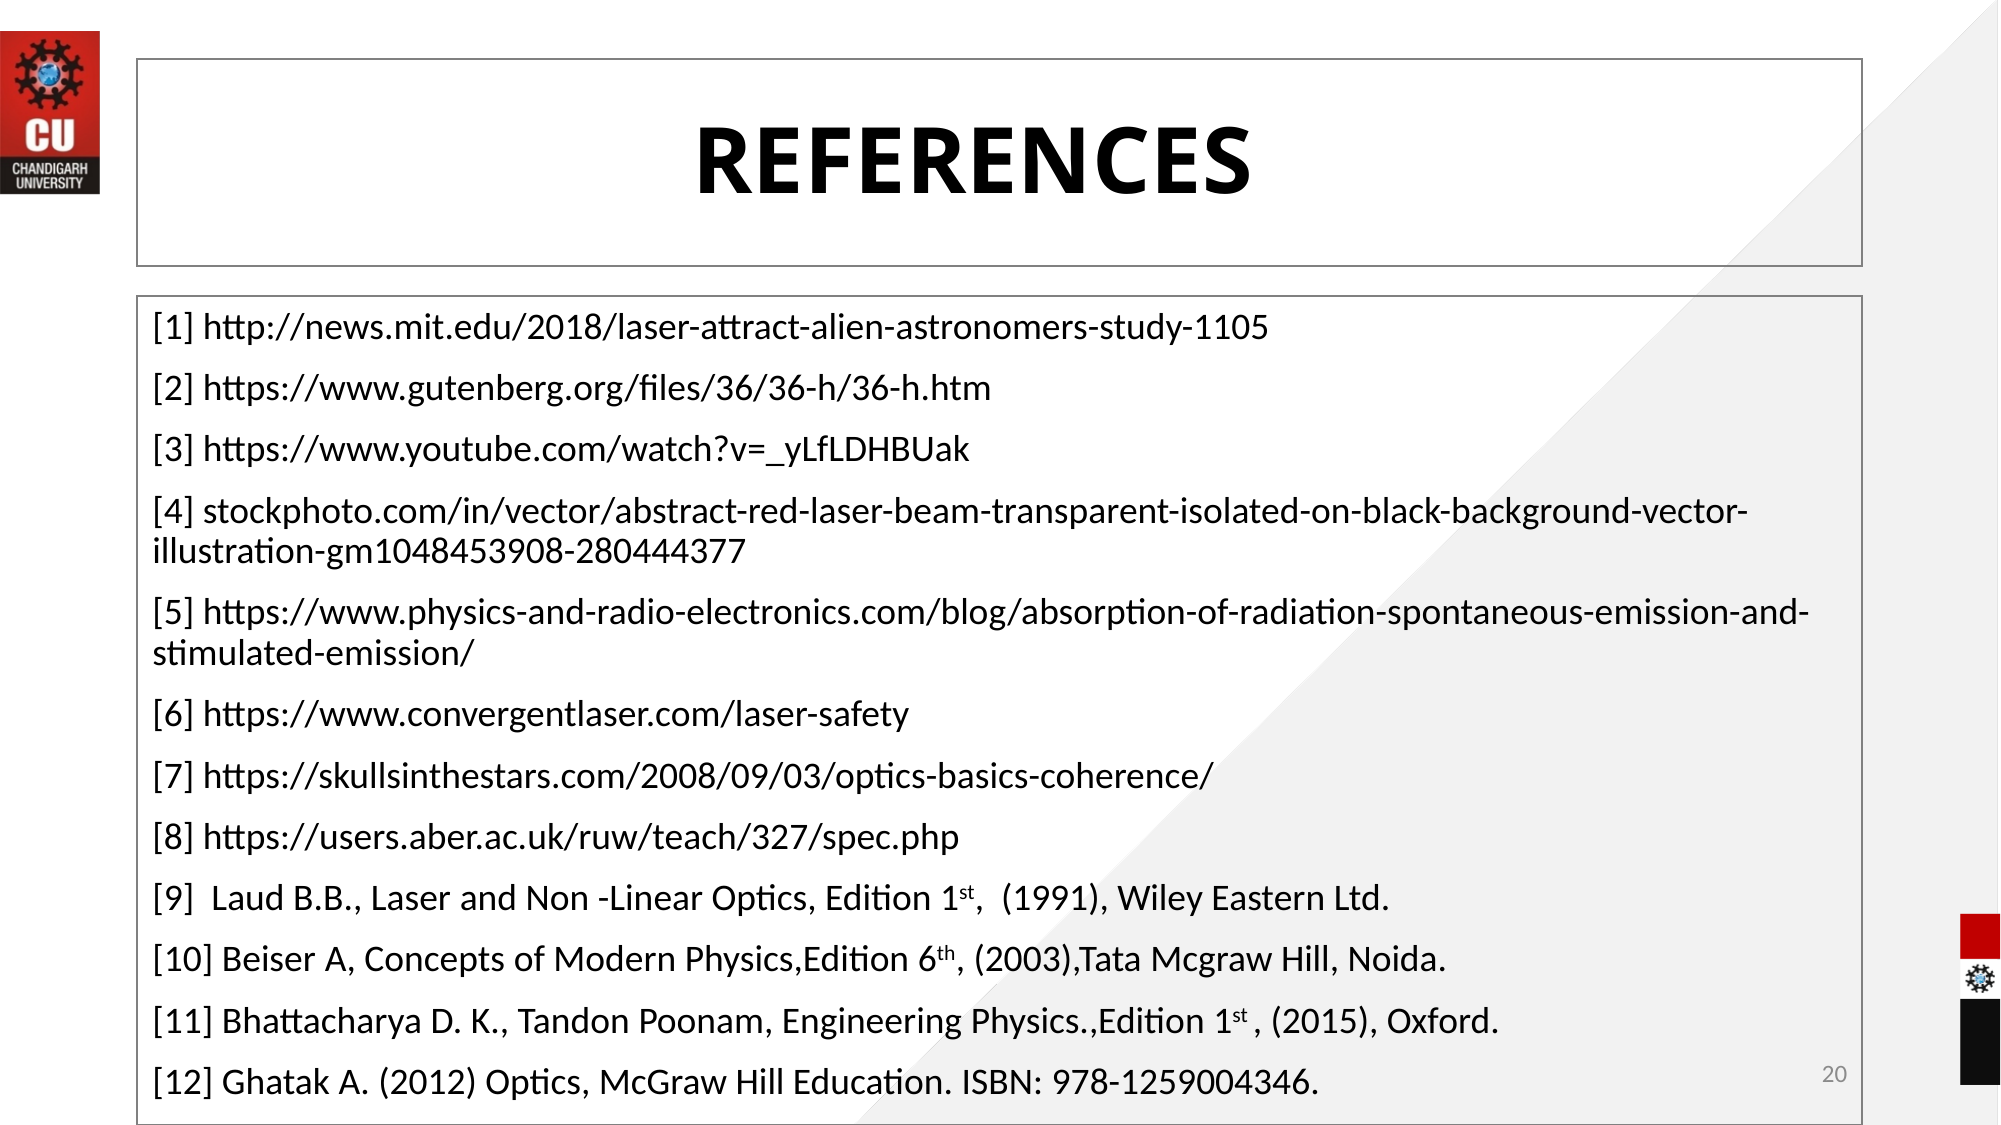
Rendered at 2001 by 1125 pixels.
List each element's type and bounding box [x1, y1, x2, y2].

picture [0, 0, 2001, 1125]
text_box [136, 58, 1863, 267]
text_box [136, 295, 1863, 1125]
